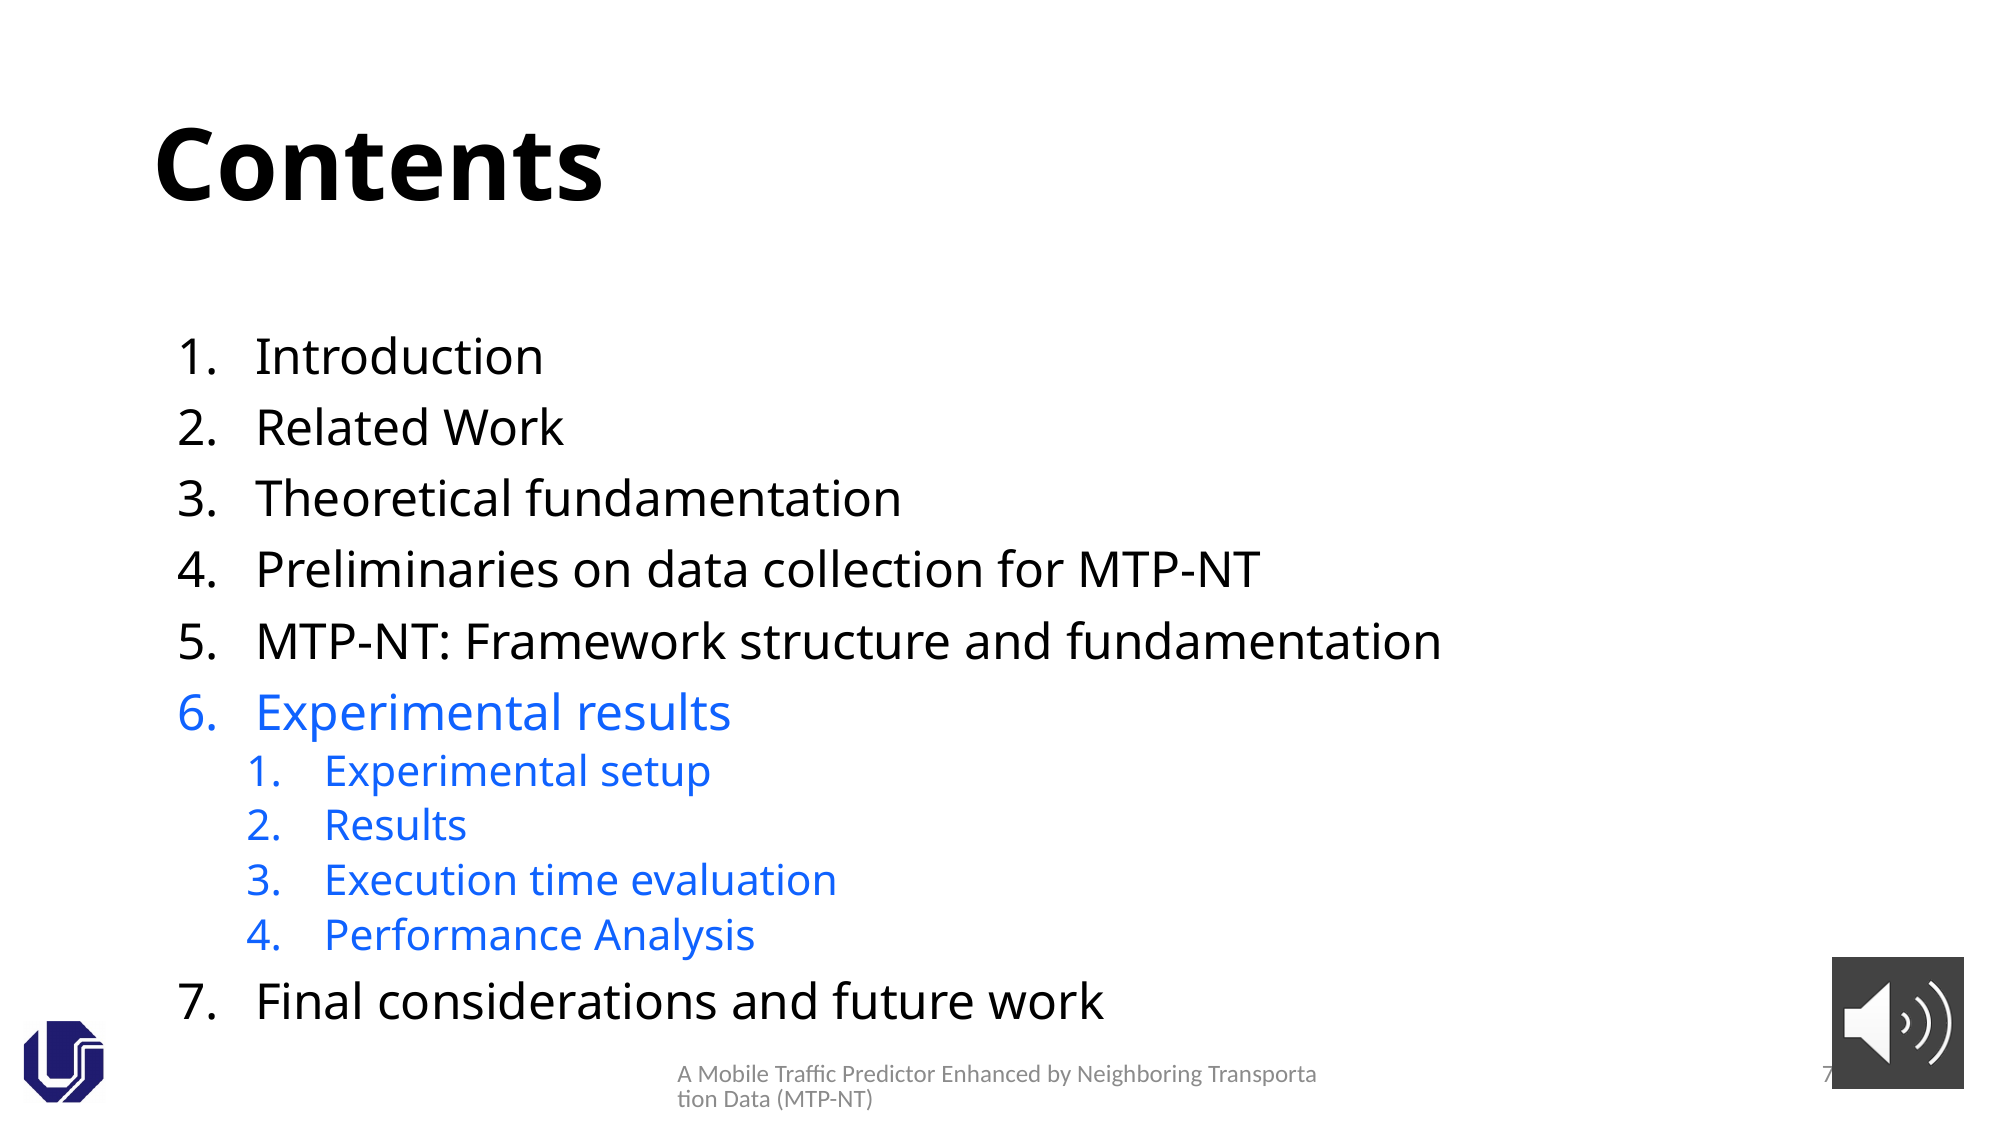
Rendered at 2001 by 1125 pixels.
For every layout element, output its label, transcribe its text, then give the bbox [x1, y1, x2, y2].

picture [23, 1021, 106, 1103]
title Contents [137, 59, 1863, 278]
text_box Introduction Related Work Theoretical fundamentation Preliminaries on data collection for MTP-NT MTP-NT: Framework structure and fundamentation Experimental results Experimental setup Results Execution time evaluation Performance Analysis Final considerations and future work [162, 324, 1888, 1039]
slide_number 73 [1412, 1042, 1863, 1103]
footer A Mobile Traffic Predictor Enhanced by Neighboring Transportation Data (MTP-NT) [662, 1042, 1338, 1103]
picture [1831, 956, 1965, 1090]
